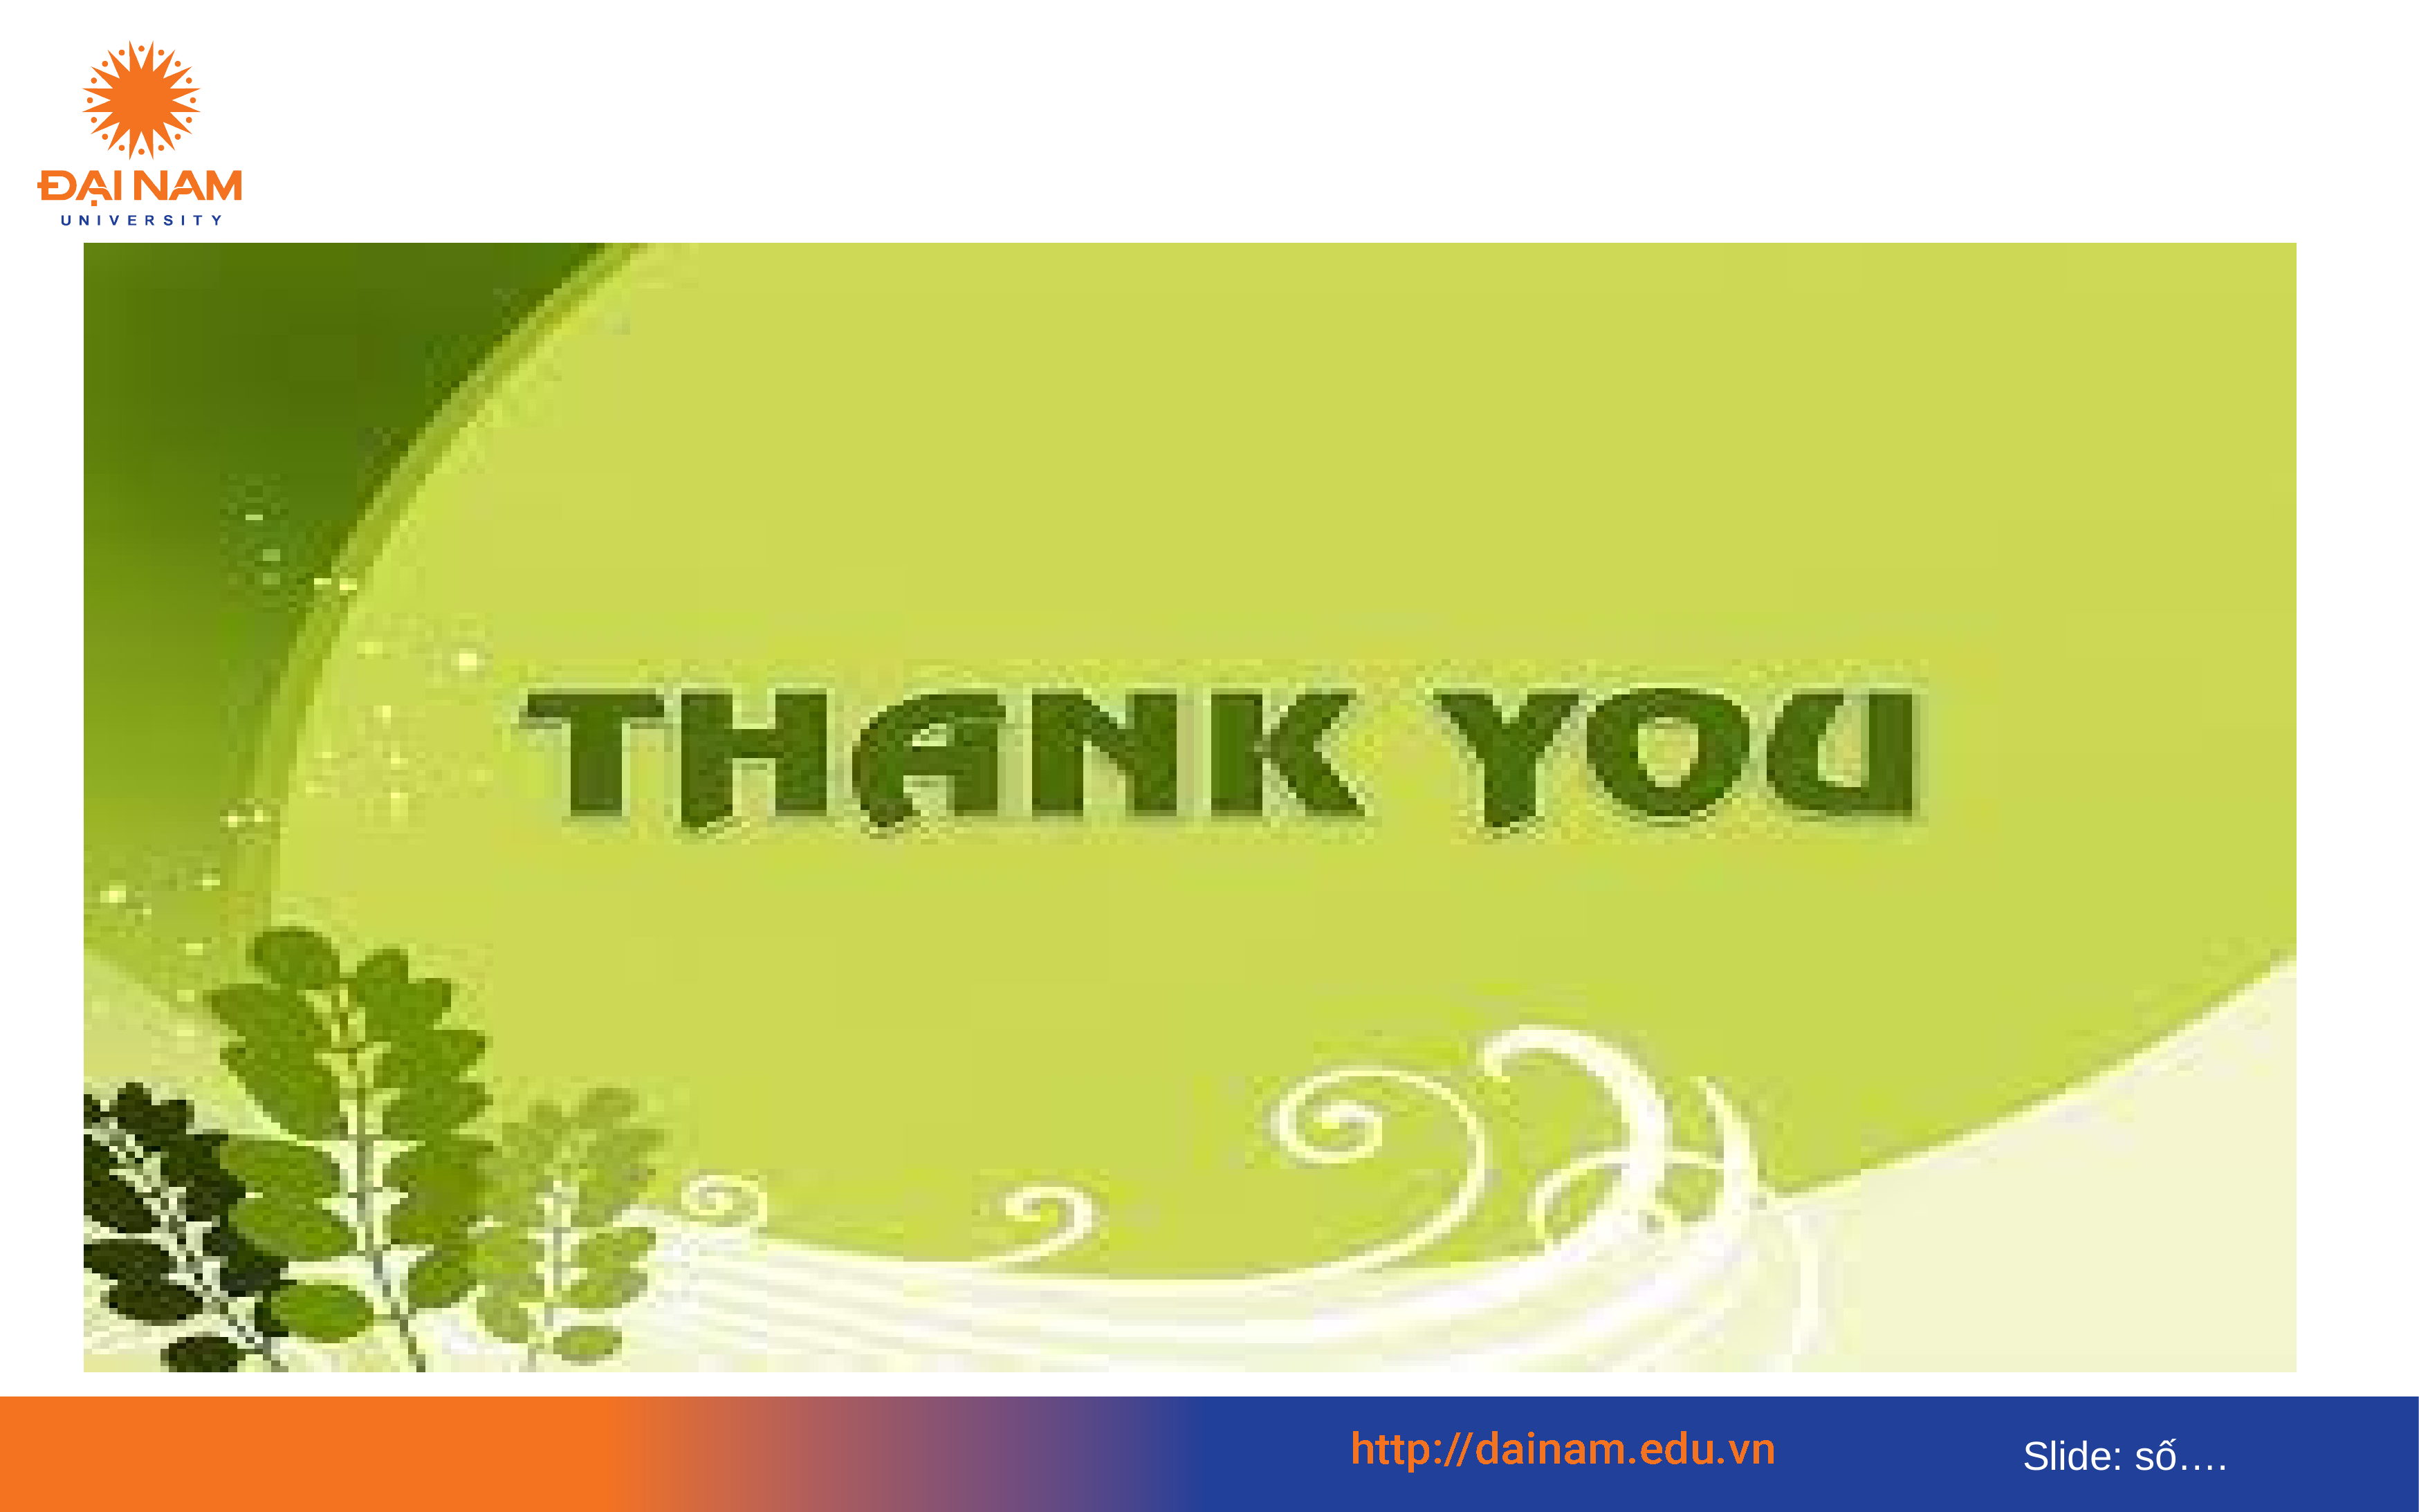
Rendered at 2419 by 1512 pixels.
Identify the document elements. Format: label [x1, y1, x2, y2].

picture [0, 1396, 2419, 1512]
picture [37, 40, 241, 225]
picture [83, 243, 2297, 1373]
